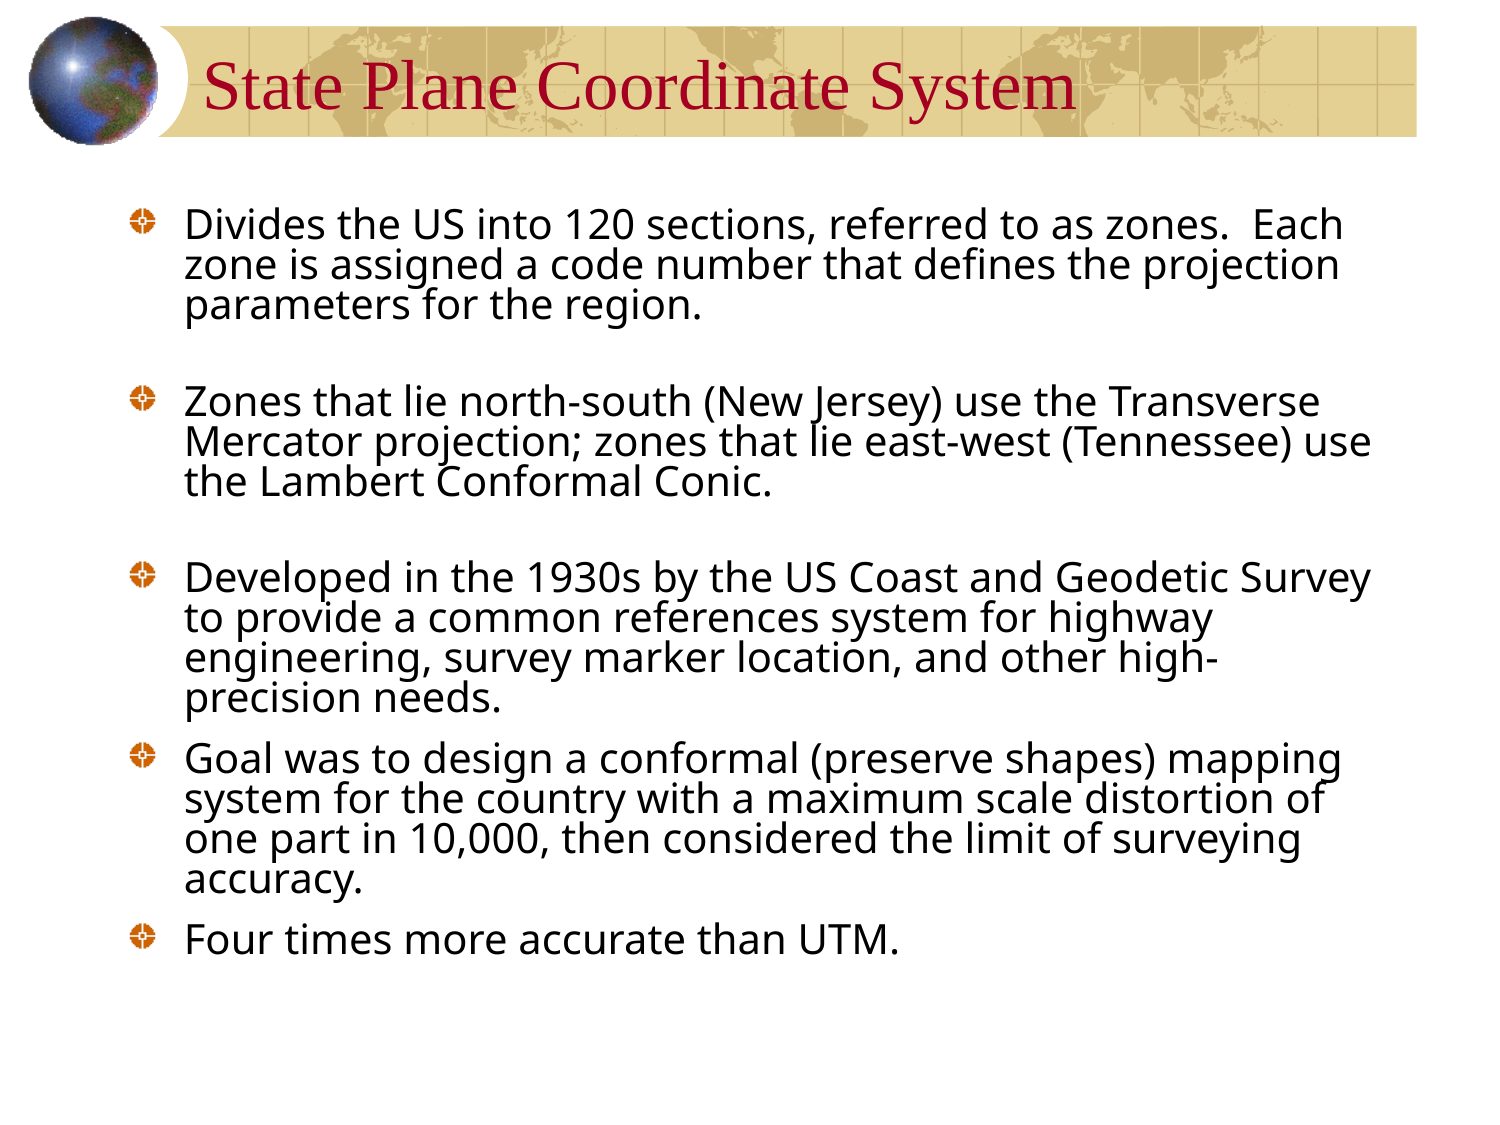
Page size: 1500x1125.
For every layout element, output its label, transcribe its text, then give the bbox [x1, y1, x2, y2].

list Divides the US into 120 sections, referred to as zones. Each zone is assigned a code number that defines the projection parameters for the region. Zones that lie north-south (New Jersey) use the Transverse Mercator projection; zones that lie east-west (Tennessee) use the Lambert Conformal Conic. Developed in the 1930s by the US Coast and Geodetic Survey to provide a common references system for highway engineering, survey marker location, and other high-precision needs. Goal was to design a conformal (preserve shapes) mapping system for the country with a maximum scale distortion of one part in 10,000, then considered the limit of surveying accuracy. Four times more accurate than UTM. [112, 199, 1401, 951]
picture [24, 12, 172, 149]
title State Plane Coordinate System [187, 24, 1313, 138]
picture [127, 207, 157, 237]
picture [127, 922, 157, 952]
picture [127, 741, 157, 771]
text_box [162, 237, 1275, 353]
picture [127, 560, 157, 591]
picture [127, 384, 157, 414]
